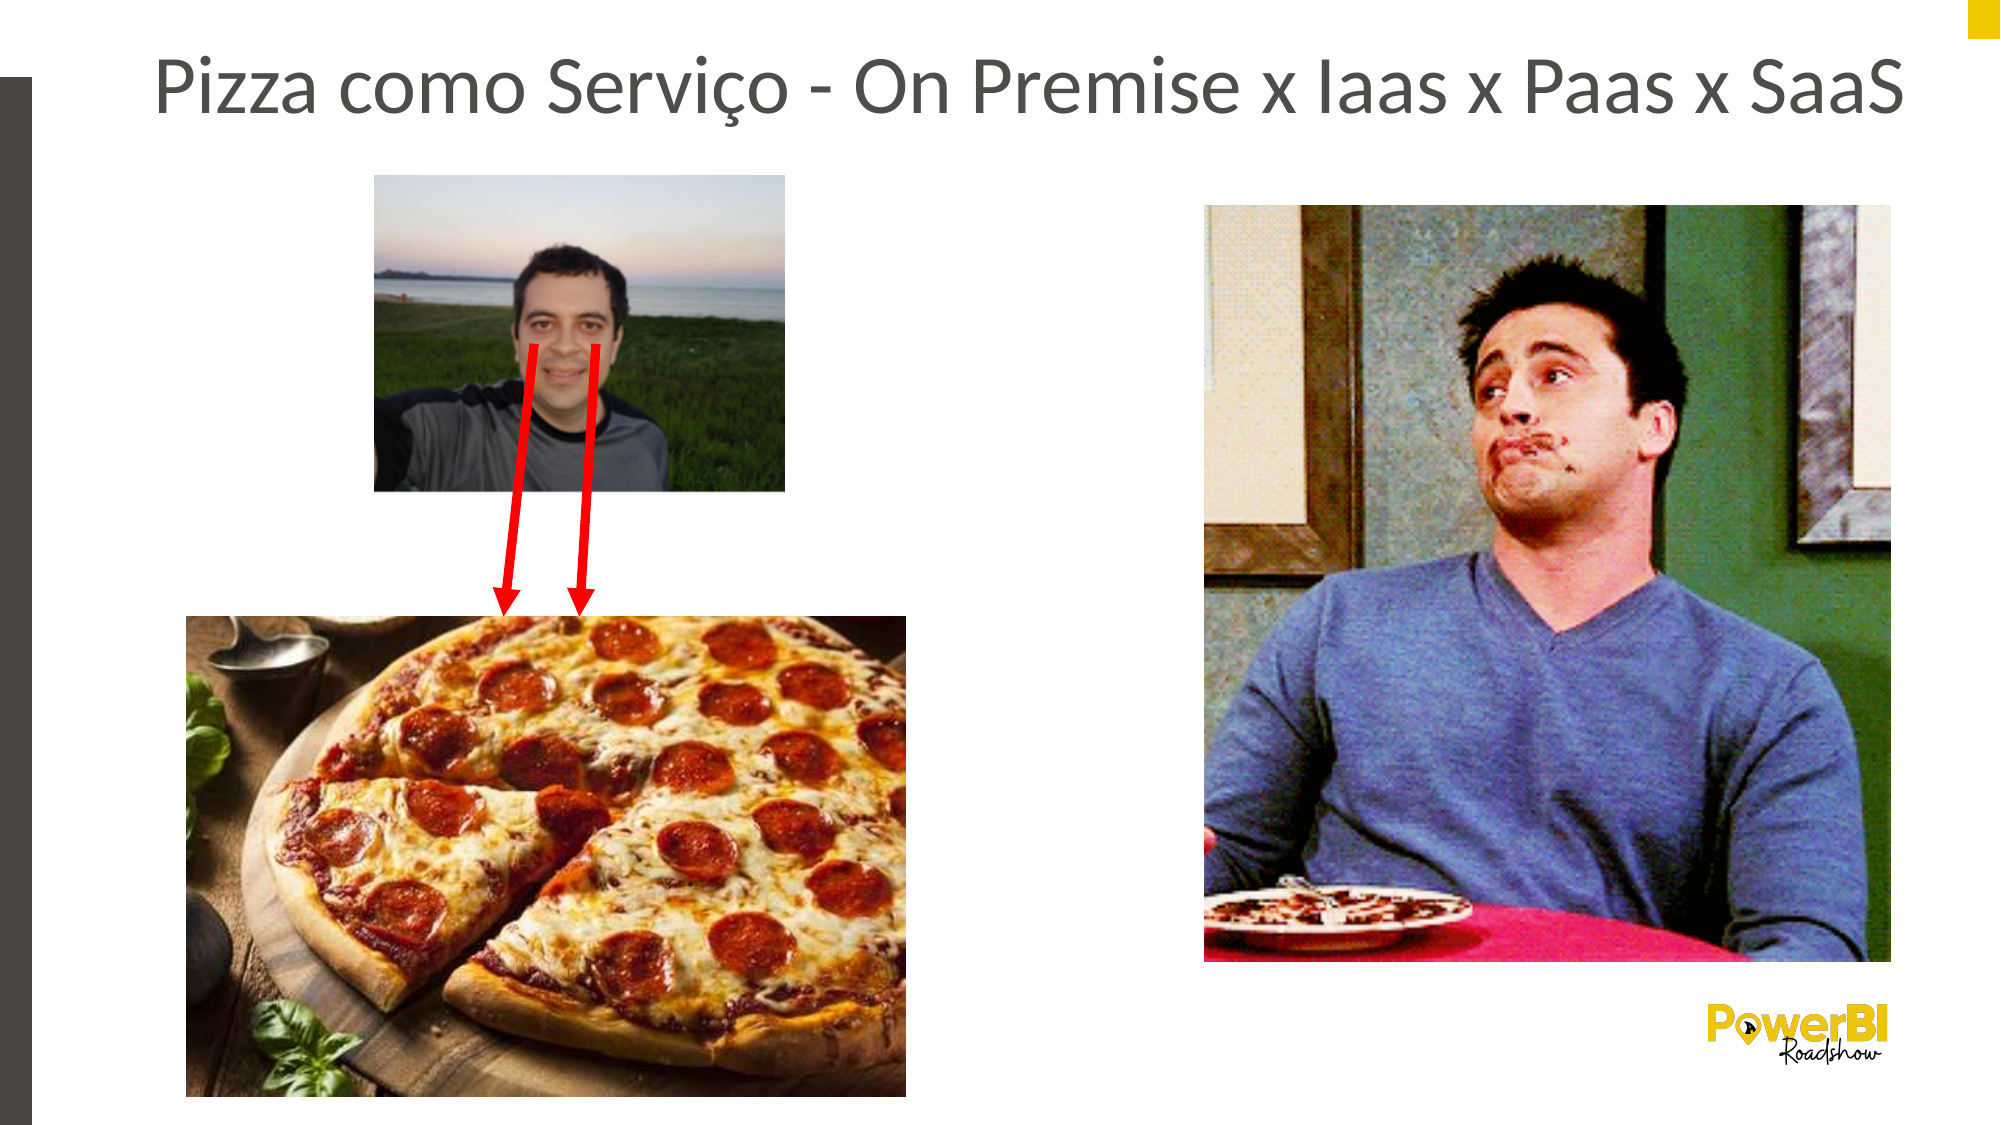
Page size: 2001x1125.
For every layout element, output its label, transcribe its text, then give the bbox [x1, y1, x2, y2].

picture [1657, 973, 1938, 1092]
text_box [579, 343, 596, 617]
picture [1204, 205, 1891, 962]
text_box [503, 343, 535, 617]
picture [186, 616, 906, 1097]
text_box Pizza como Serviço - On Premise x Iaas x Paas x SaaS [138, 22, 1923, 138]
picture [374, 175, 785, 494]
